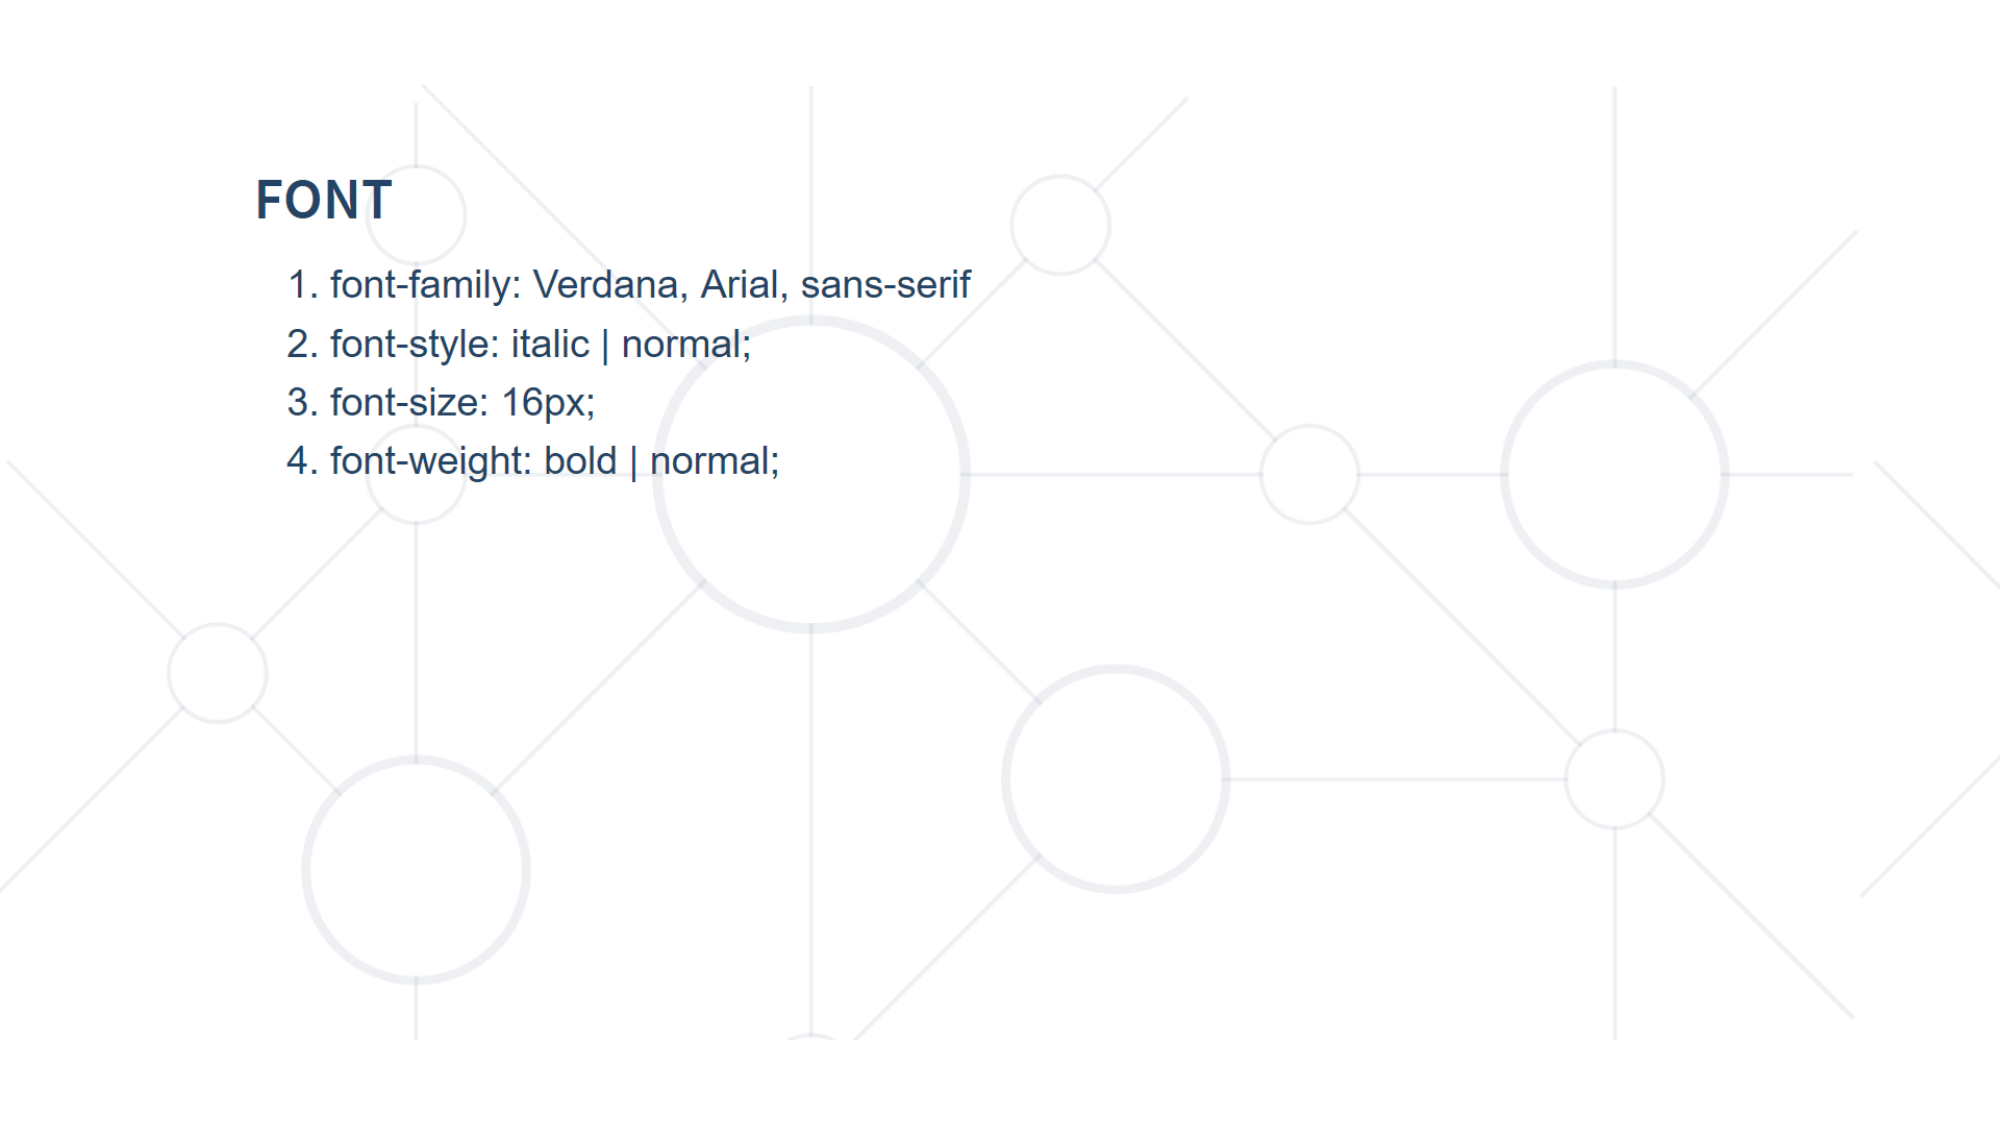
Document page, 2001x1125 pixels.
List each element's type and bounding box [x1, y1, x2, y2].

picture [0, 85, 2000, 1040]
